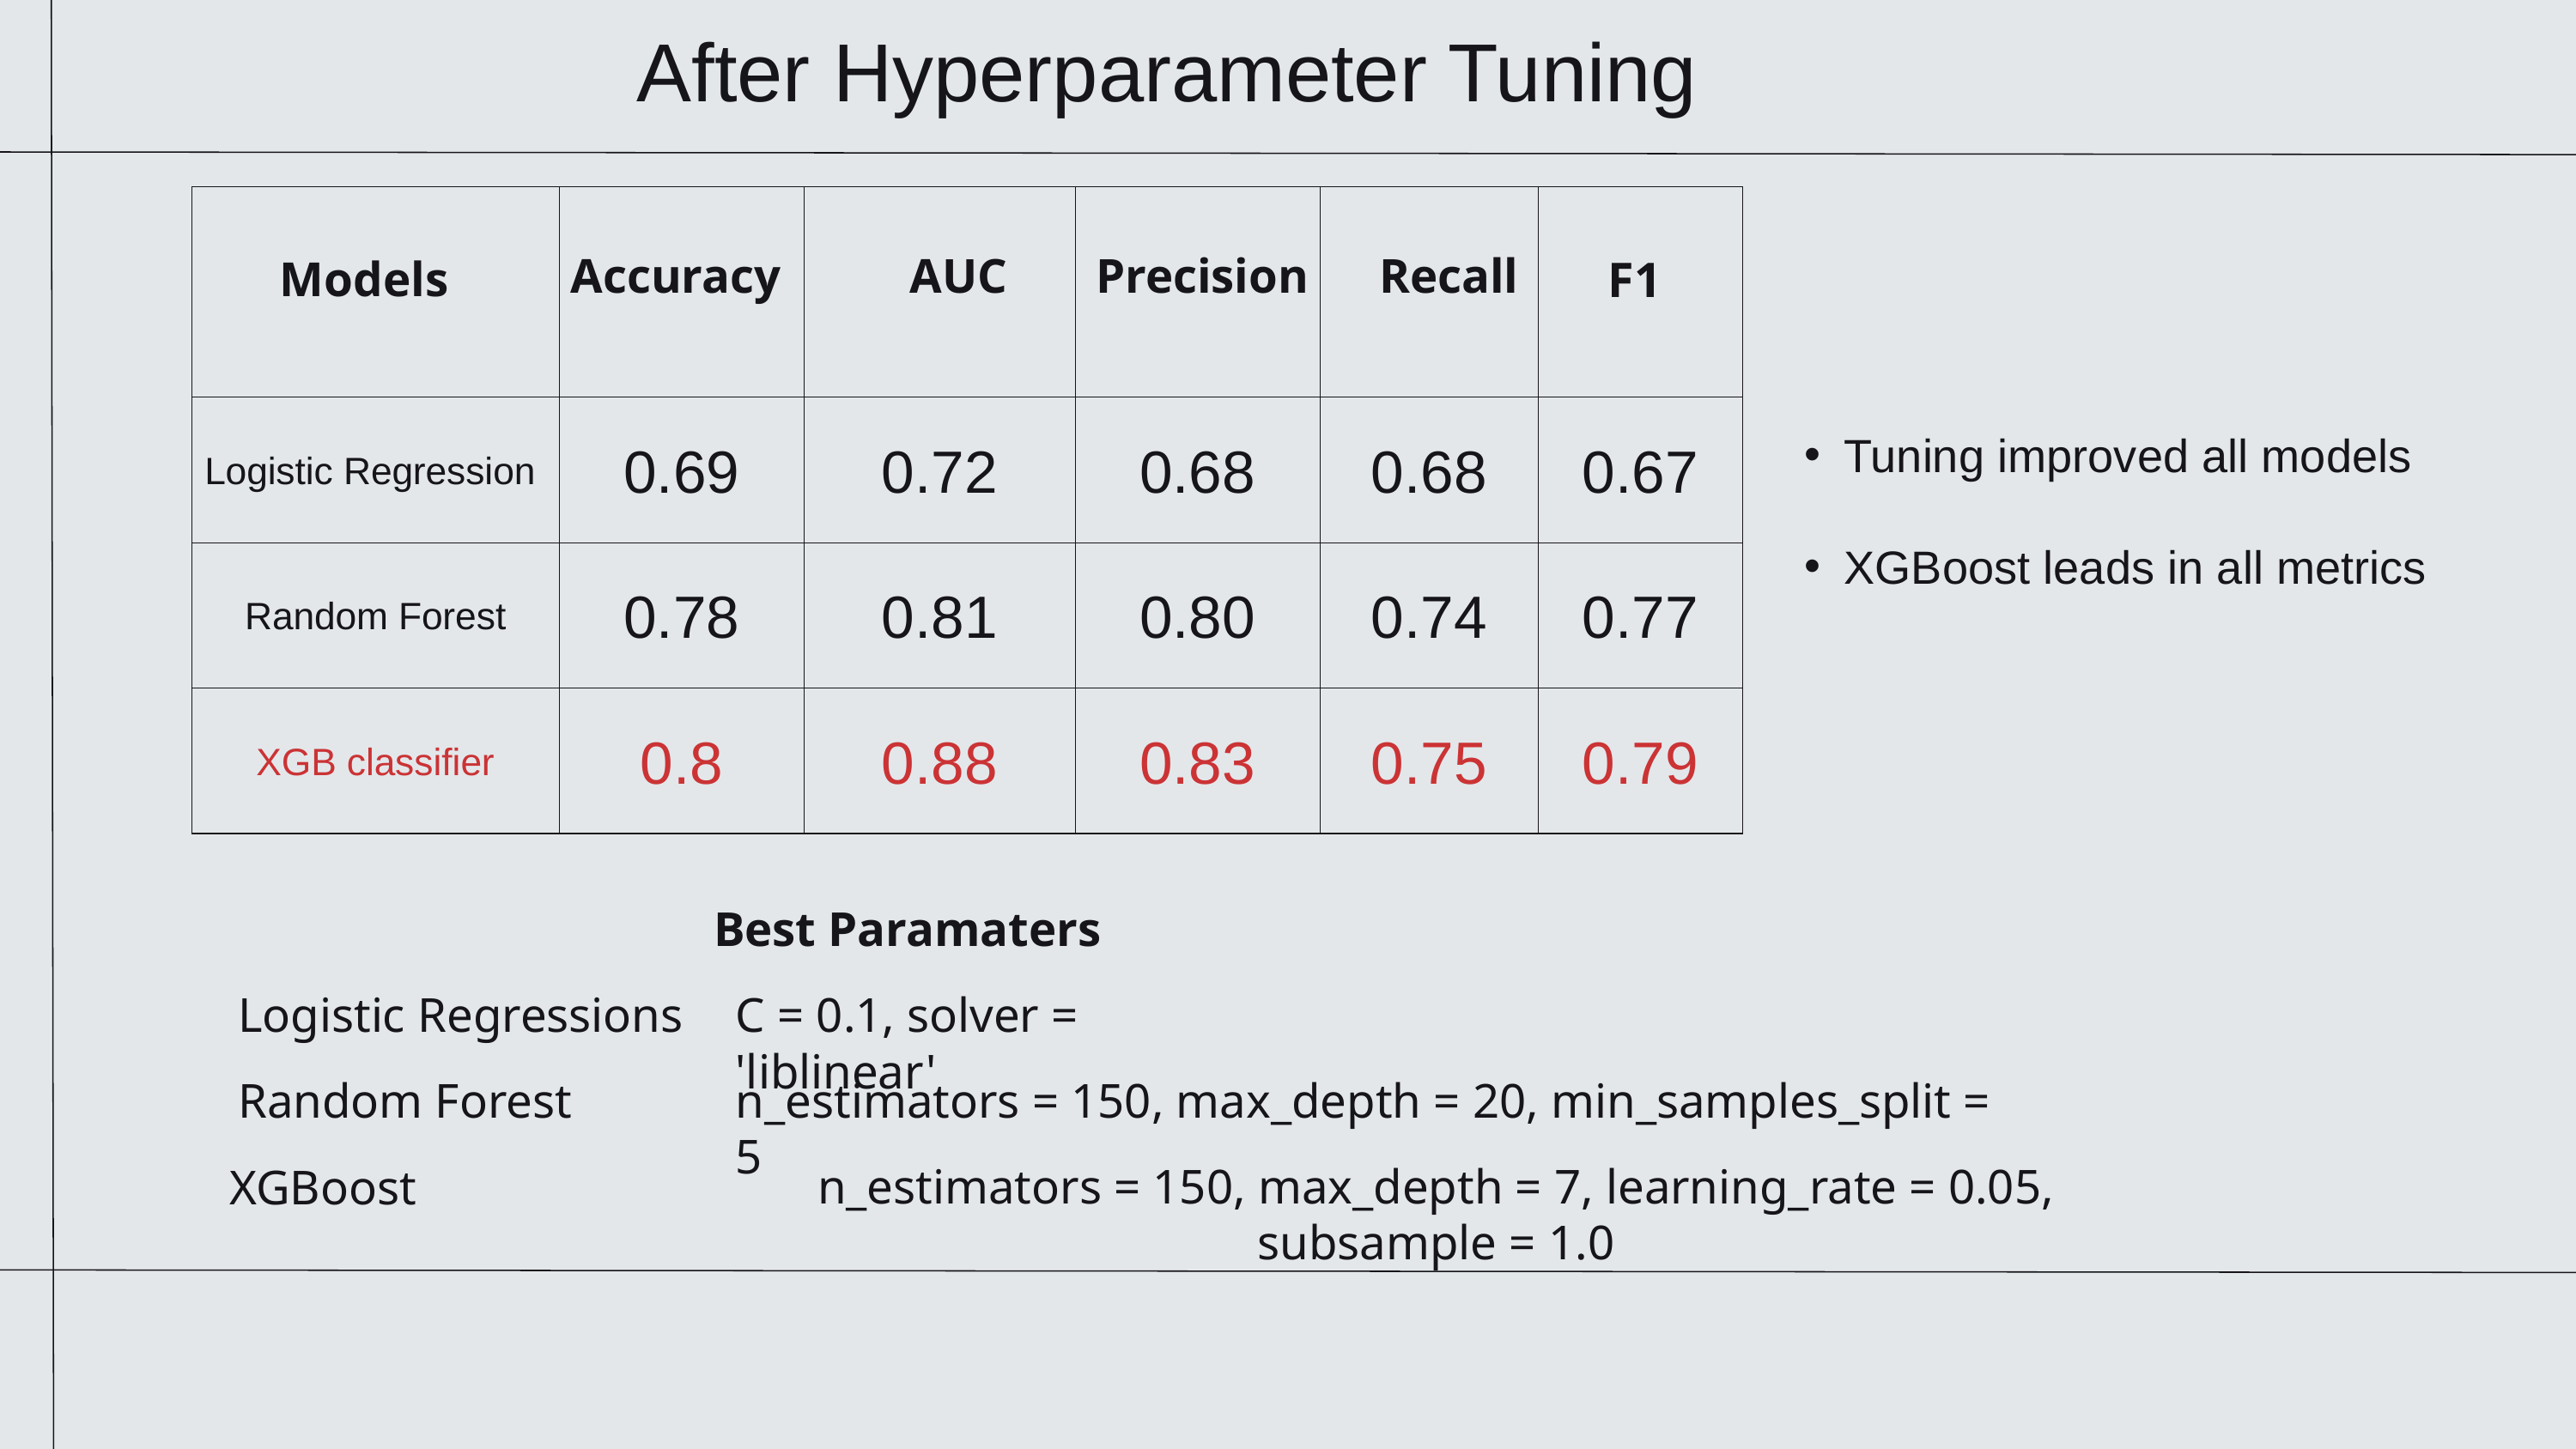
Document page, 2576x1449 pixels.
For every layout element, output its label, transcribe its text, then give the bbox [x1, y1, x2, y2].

table_cell 0.80 [1076, 543, 1320, 688]
text_box AUC [828, 246, 1089, 303]
table_cell 0.77 [1539, 543, 1742, 688]
table_cell 0.68 [1321, 397, 1538, 543]
table_cell 0.74 [1321, 543, 1538, 688]
table_cell 0.72 [805, 397, 1075, 543]
table_header [1539, 187, 1742, 397]
table_cell 0.79 [1539, 688, 1742, 833]
text_box XGBoost [229, 1157, 677, 1215]
table_cell XGB classifier [192, 688, 559, 833]
table_header [192, 187, 559, 397]
table_header [560, 303, 804, 397]
text_box Recall [1336, 246, 1562, 303]
text_box F1 [1537, 249, 1734, 307]
text_box Models [238, 249, 491, 306]
table_cell Random Forest [192, 543, 559, 688]
table_header [560, 187, 804, 246]
text_box Logistic Regressions [238, 985, 685, 1042]
text_box C = 0.1, solver = 'liblinear' [735, 985, 1288, 1071]
text_box n_estimators = 150, max_depth = 20, min_samples_split = 5 [735, 1071, 2015, 1156]
table_header [1076, 187, 1320, 397]
table_header [1321, 187, 1538, 397]
text_box After Hyperparameter Tuning [555, 19, 1698, 118]
table_cell 0.8 [560, 688, 804, 833]
table_cell 0.68 [1076, 397, 1320, 543]
table_cell 0.81 [805, 543, 1075, 688]
text_box n_estimators = 150, max_depth = 7, learning_rate = 0.05, subsample = 1.0 [735, 1156, 2137, 1270]
table_cell 0.69 [560, 397, 804, 543]
text_box Tuning improved all models XGBoost leads in all metrics [1765, 425, 2576, 649]
text_box Random Forest [238, 1071, 685, 1128]
text_box Precision [1089, 246, 1315, 303]
table_header [805, 187, 1075, 397]
table_cell 0.83 [1076, 688, 1320, 833]
table_cell 0.67 [1539, 397, 1742, 543]
table_cell Logistic Regression [192, 397, 559, 543]
text_box Best Paramaters [684, 899, 1131, 956]
table_cell 0.88 [805, 688, 1075, 833]
table_cell 0.78 [560, 543, 804, 688]
text_box Accuracy [545, 246, 807, 303]
table_cell 0.75 [1321, 688, 1538, 833]
